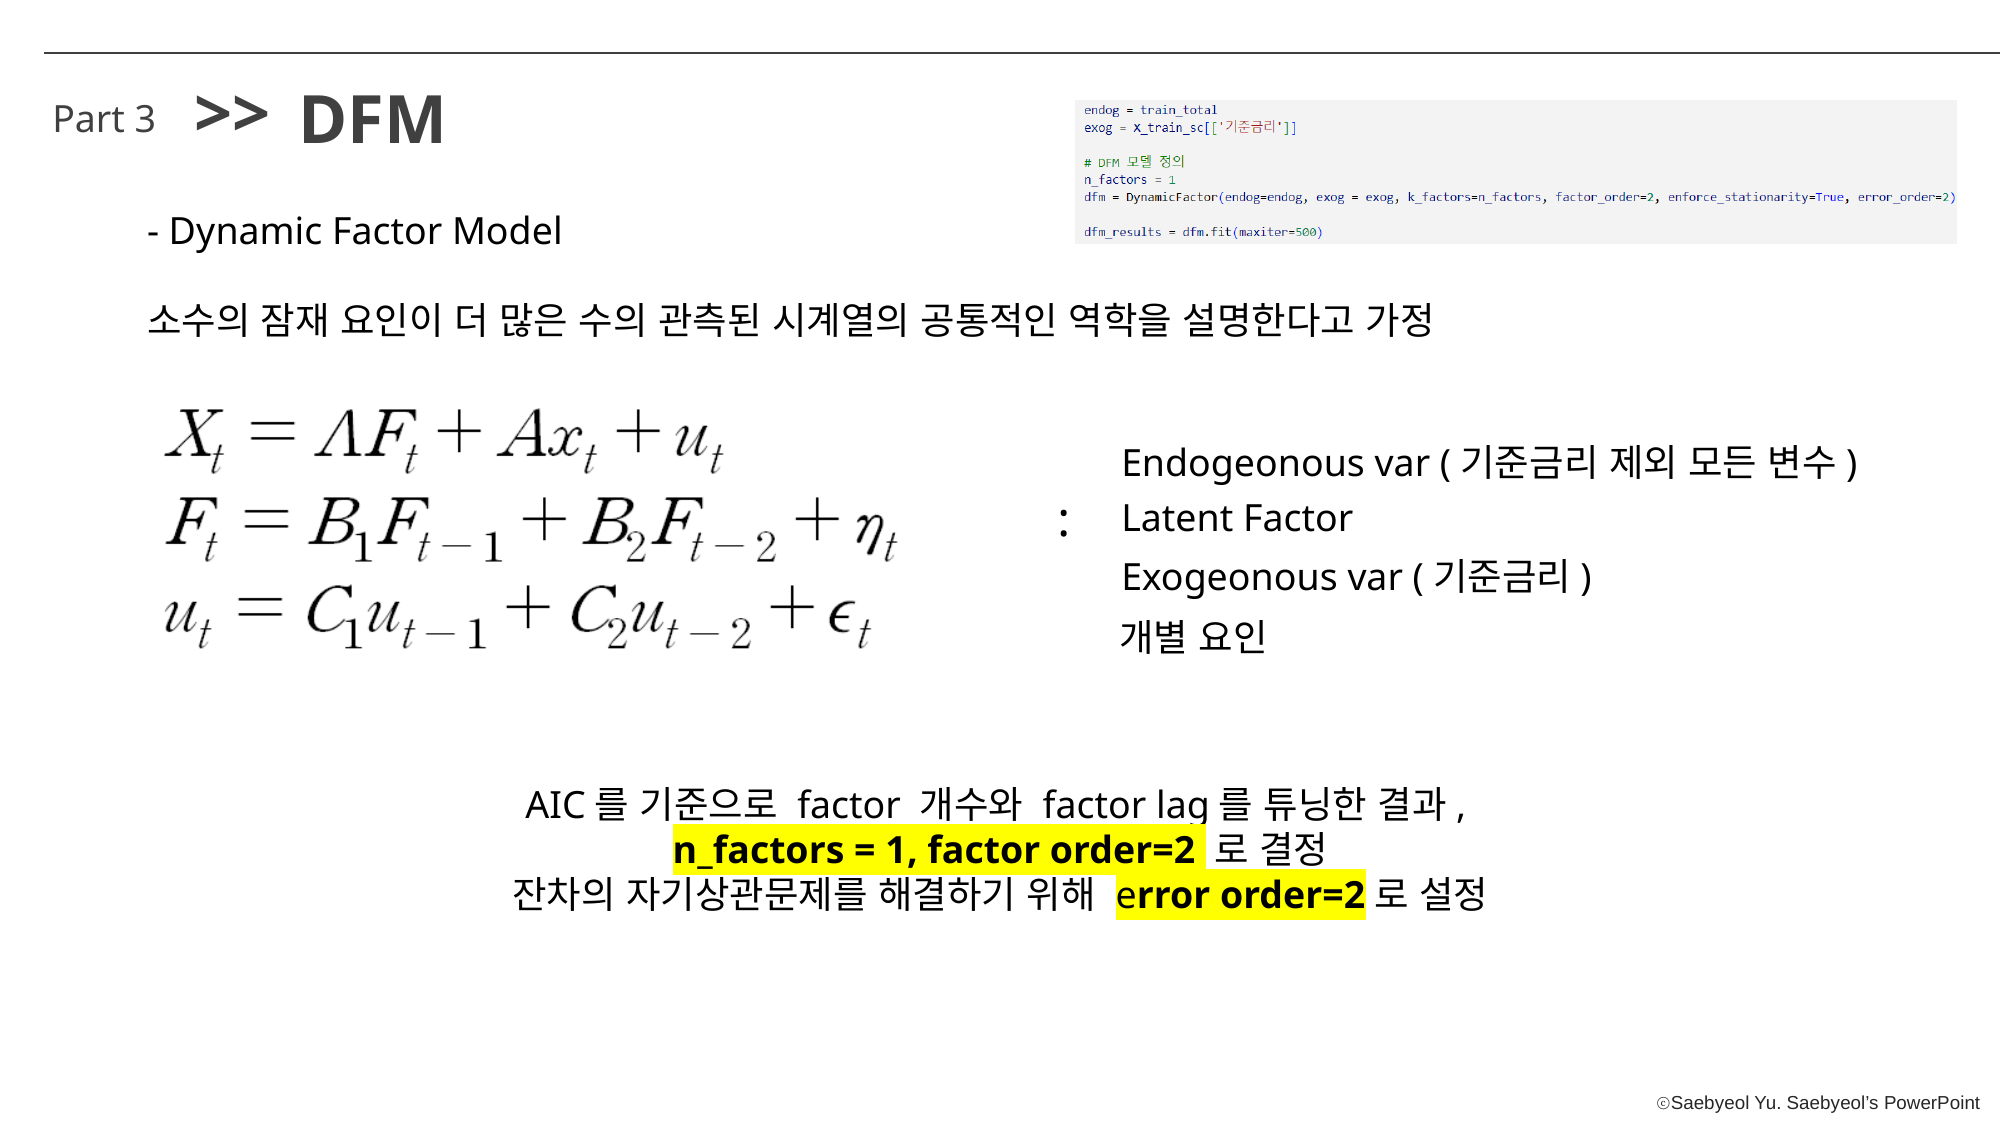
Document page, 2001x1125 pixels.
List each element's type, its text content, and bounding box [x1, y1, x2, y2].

text_box DFM [283, 69, 463, 165]
picture [164, 402, 905, 661]
text_box AIC를 기준으로 factor 개수와 factor lag를 튜닝한 결과, n_factors = 1, factor order=2 로 결정 잔차의 자기상관문제를 해결하기 위해 error order=2로 설정 [386, 773, 1616, 924]
text_box - Dynamic Factor Model 소수의 잠재 요인이 더 많은 수의 관측된 시계열의 공통적인 역학을 설명한다고 가정 [132, 199, 1616, 395]
text_box Part 3 [37, 87, 171, 147]
picture [1075, 100, 1957, 244]
text_box >> [179, 63, 286, 159]
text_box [1021, 431, 1912, 668]
